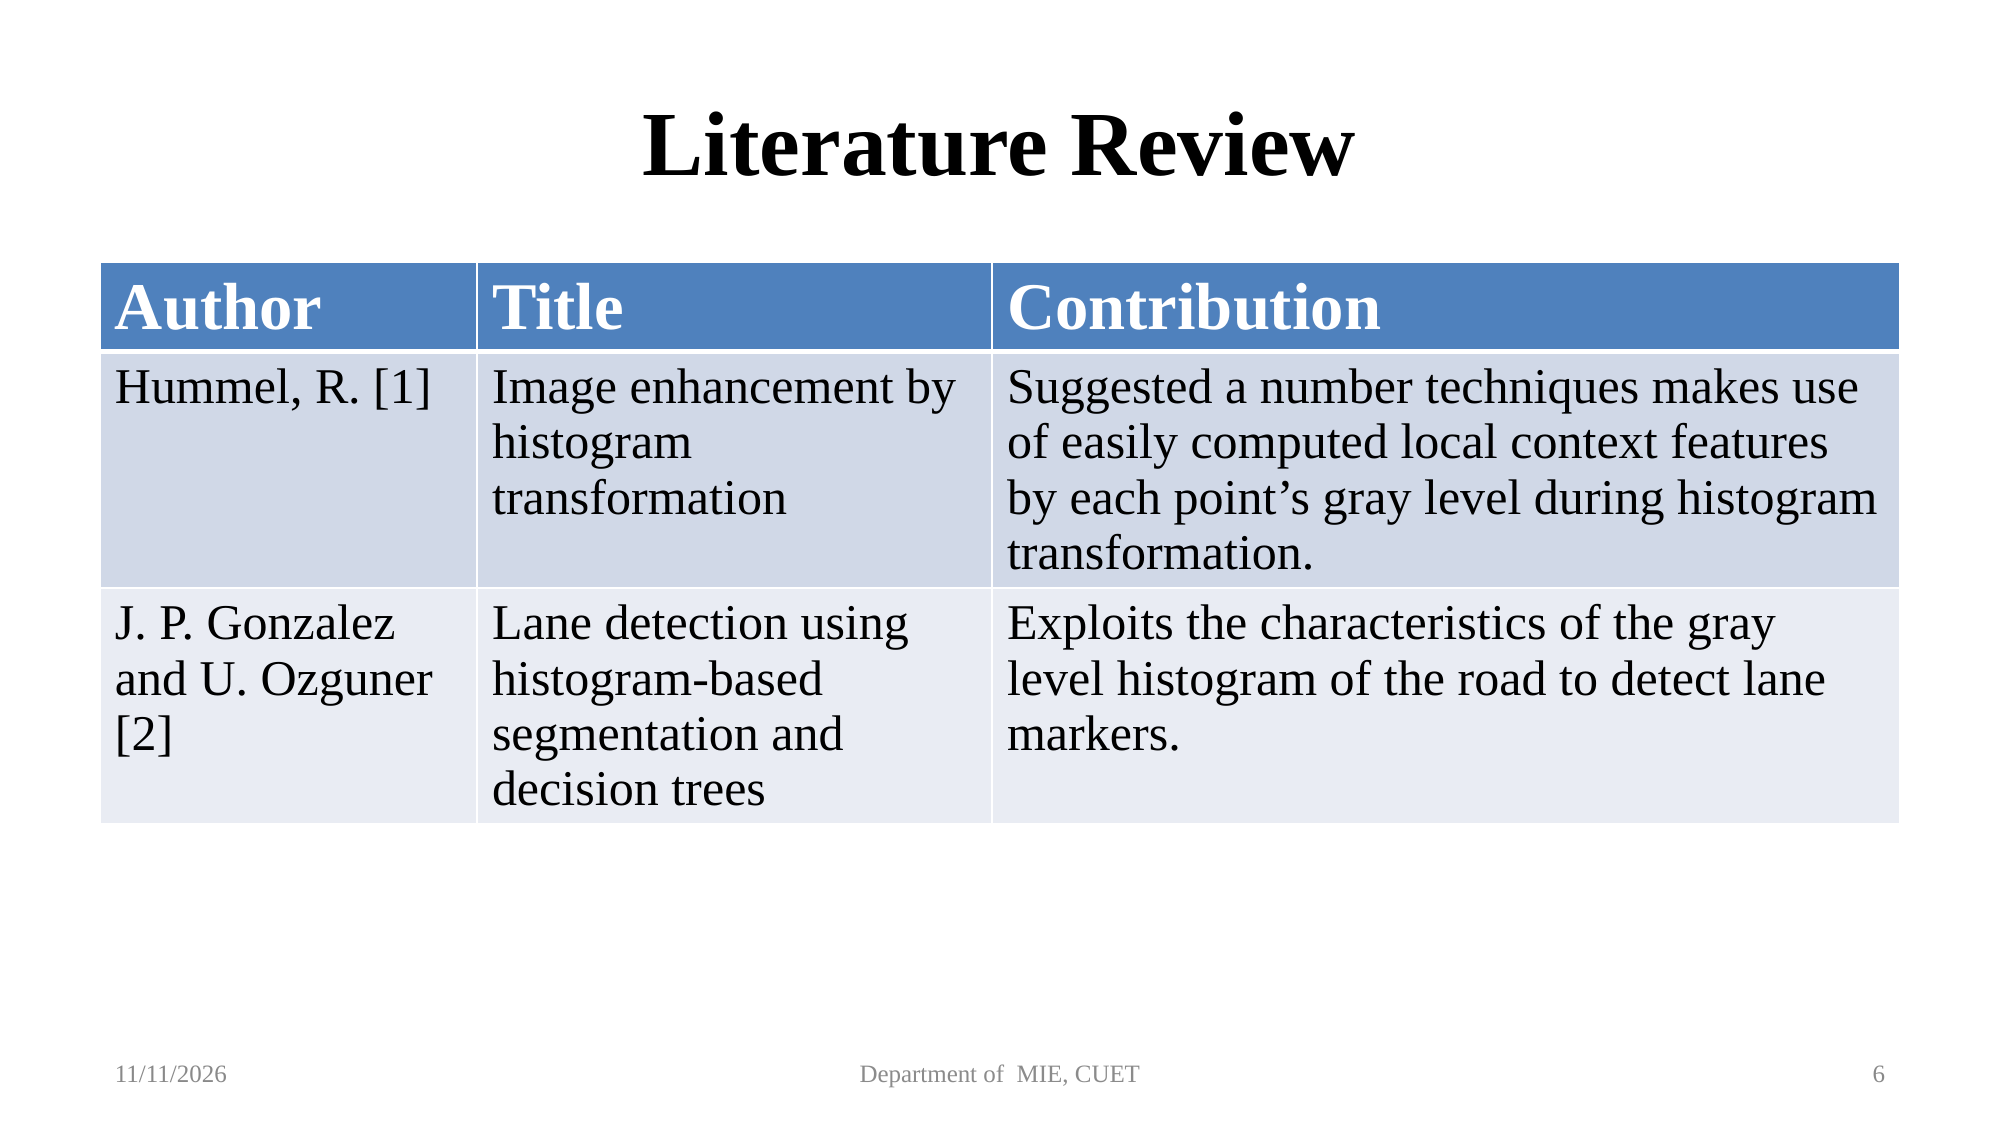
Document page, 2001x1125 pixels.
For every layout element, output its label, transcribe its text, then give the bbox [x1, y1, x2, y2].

table_cell J. P. Gonzalez and U. Ozguner [2] [101, 589, 476, 823]
title Literature Review [99, 44, 1901, 233]
table_cell Lane detection using histogram-based segmentation and decision trees [478, 589, 991, 823]
table_header Title [478, 263, 991, 349]
slide_number 22-Apr-21 [99, 1042, 567, 1103]
footer Department of MIE, CUET [683, 1042, 1317, 1103]
table_cell Image enhancement by histogram transformation [478, 354, 991, 587]
table_header Contribution [993, 263, 1899, 349]
table_cell Exploits the characteristics of the gray level histogram of the road to detect lane markers. [993, 589, 1899, 823]
slide_number 6 [1433, 1042, 1900, 1103]
table_header Author [101, 263, 476, 349]
table_cell Suggested a number techniques makes use of easily computed local context features by each point’s gray level during histogram transformation. [993, 354, 1899, 587]
table_cell Hummel, R. [1] [101, 354, 476, 587]
